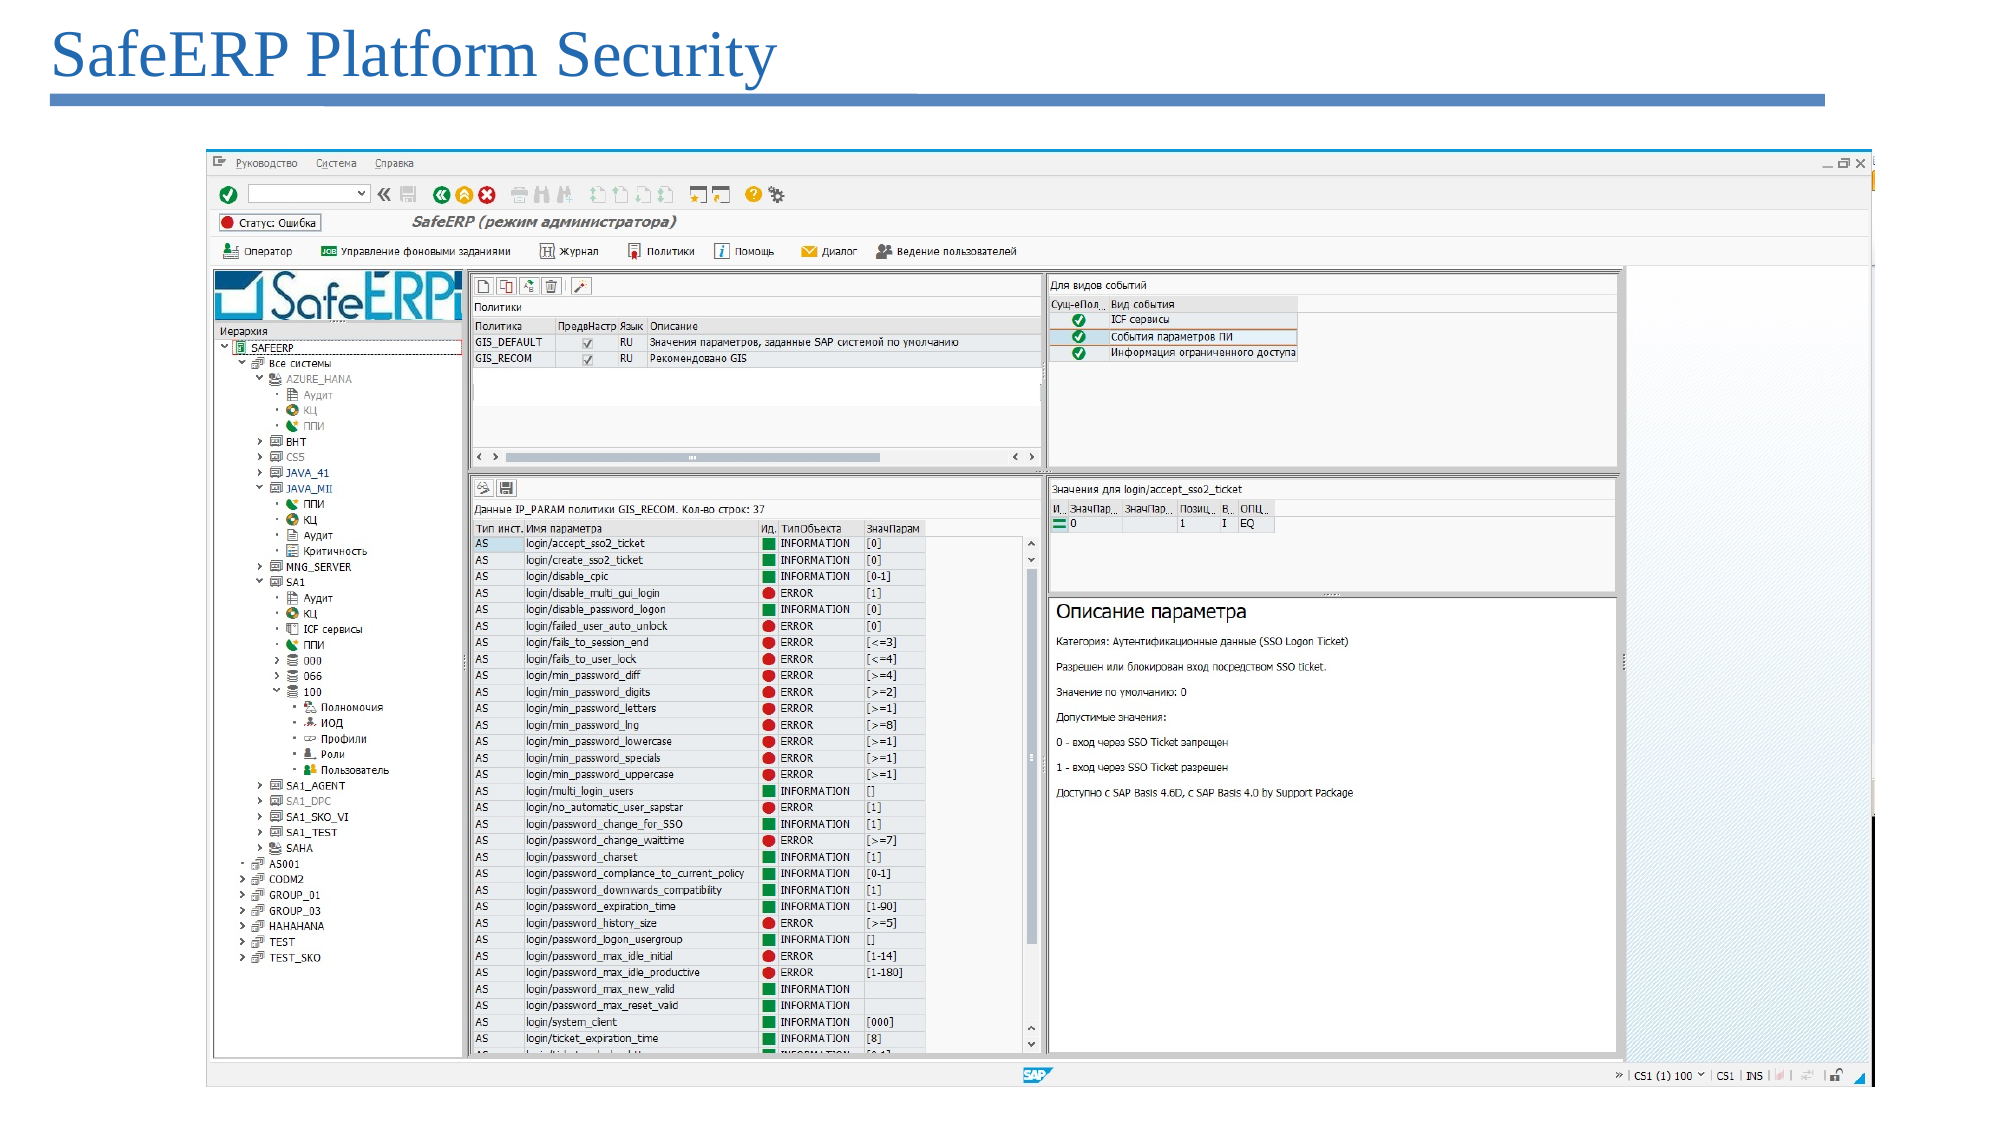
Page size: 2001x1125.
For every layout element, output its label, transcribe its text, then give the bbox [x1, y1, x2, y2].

title SafeERP Platform Security [50, 9, 1089, 84]
picture [206, 149, 1876, 1087]
